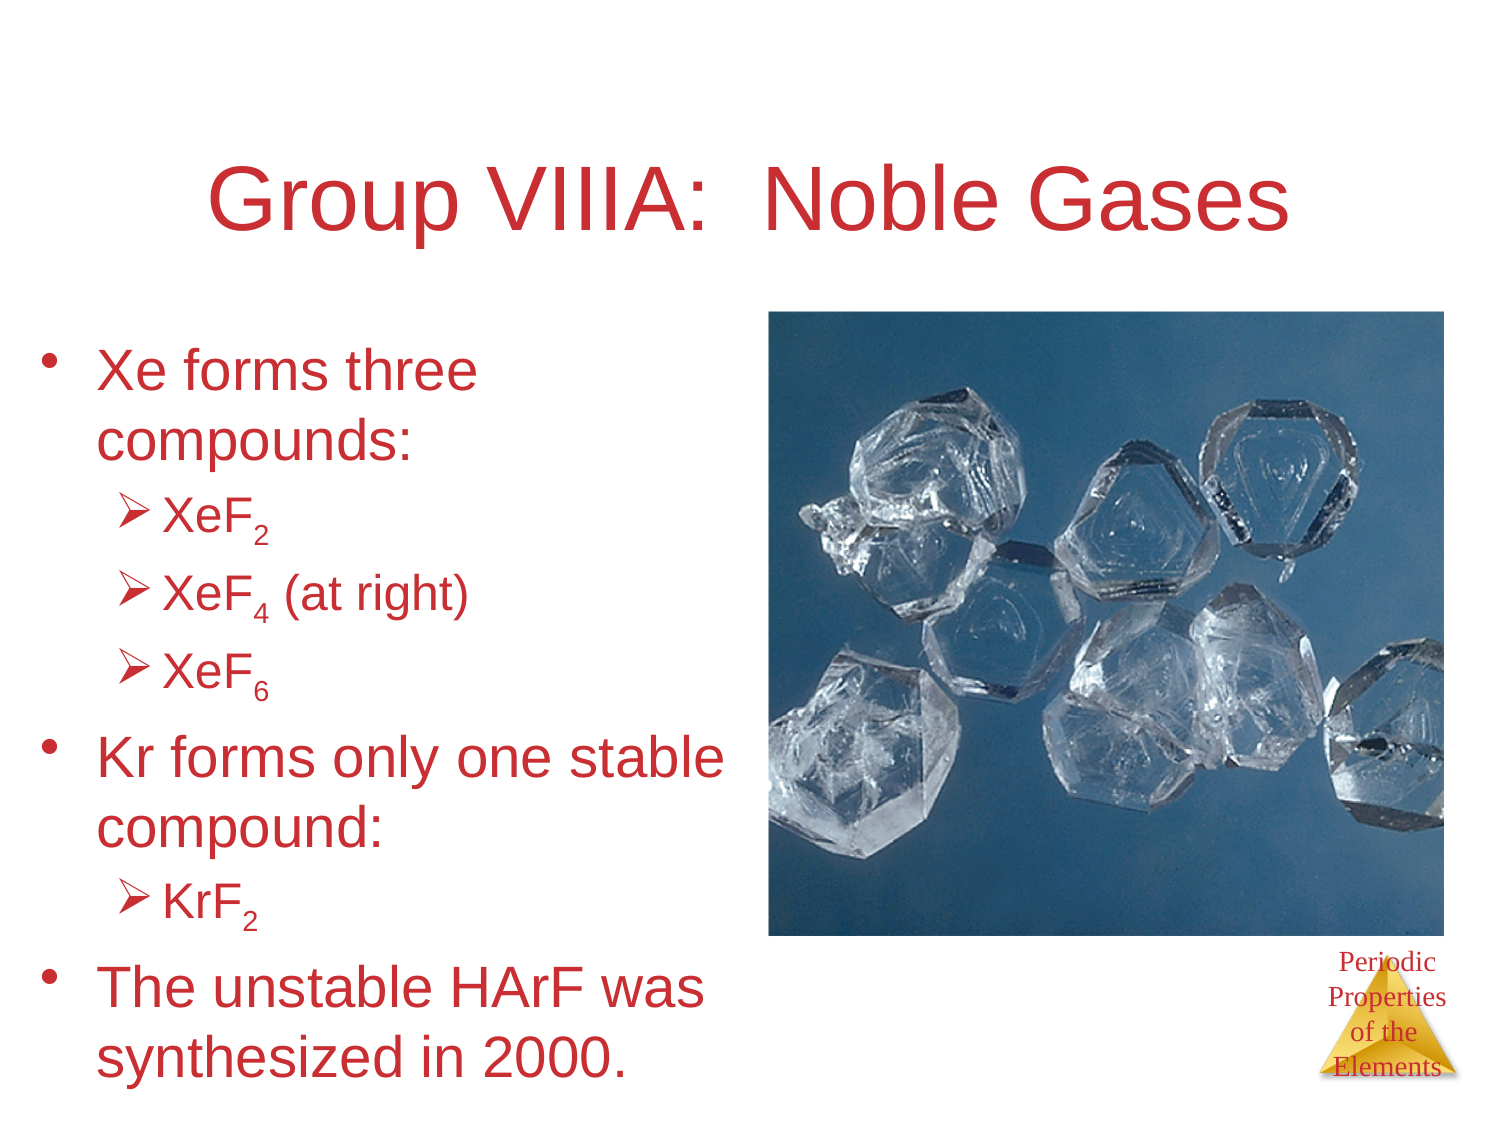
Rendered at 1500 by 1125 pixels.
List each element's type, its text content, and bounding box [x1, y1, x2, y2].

picture [1275, 899, 1500, 1125]
list Xe forms three compounds: XeF2 XeF4 (at right) XeF6 Kr forms only one stable compound: KrF2 The unstable HArF was synthesized in 2000. [24, 324, 751, 1088]
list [762, 305, 1451, 938]
title Group VIIIA: Noble Gases [0, 99, 1500, 288]
